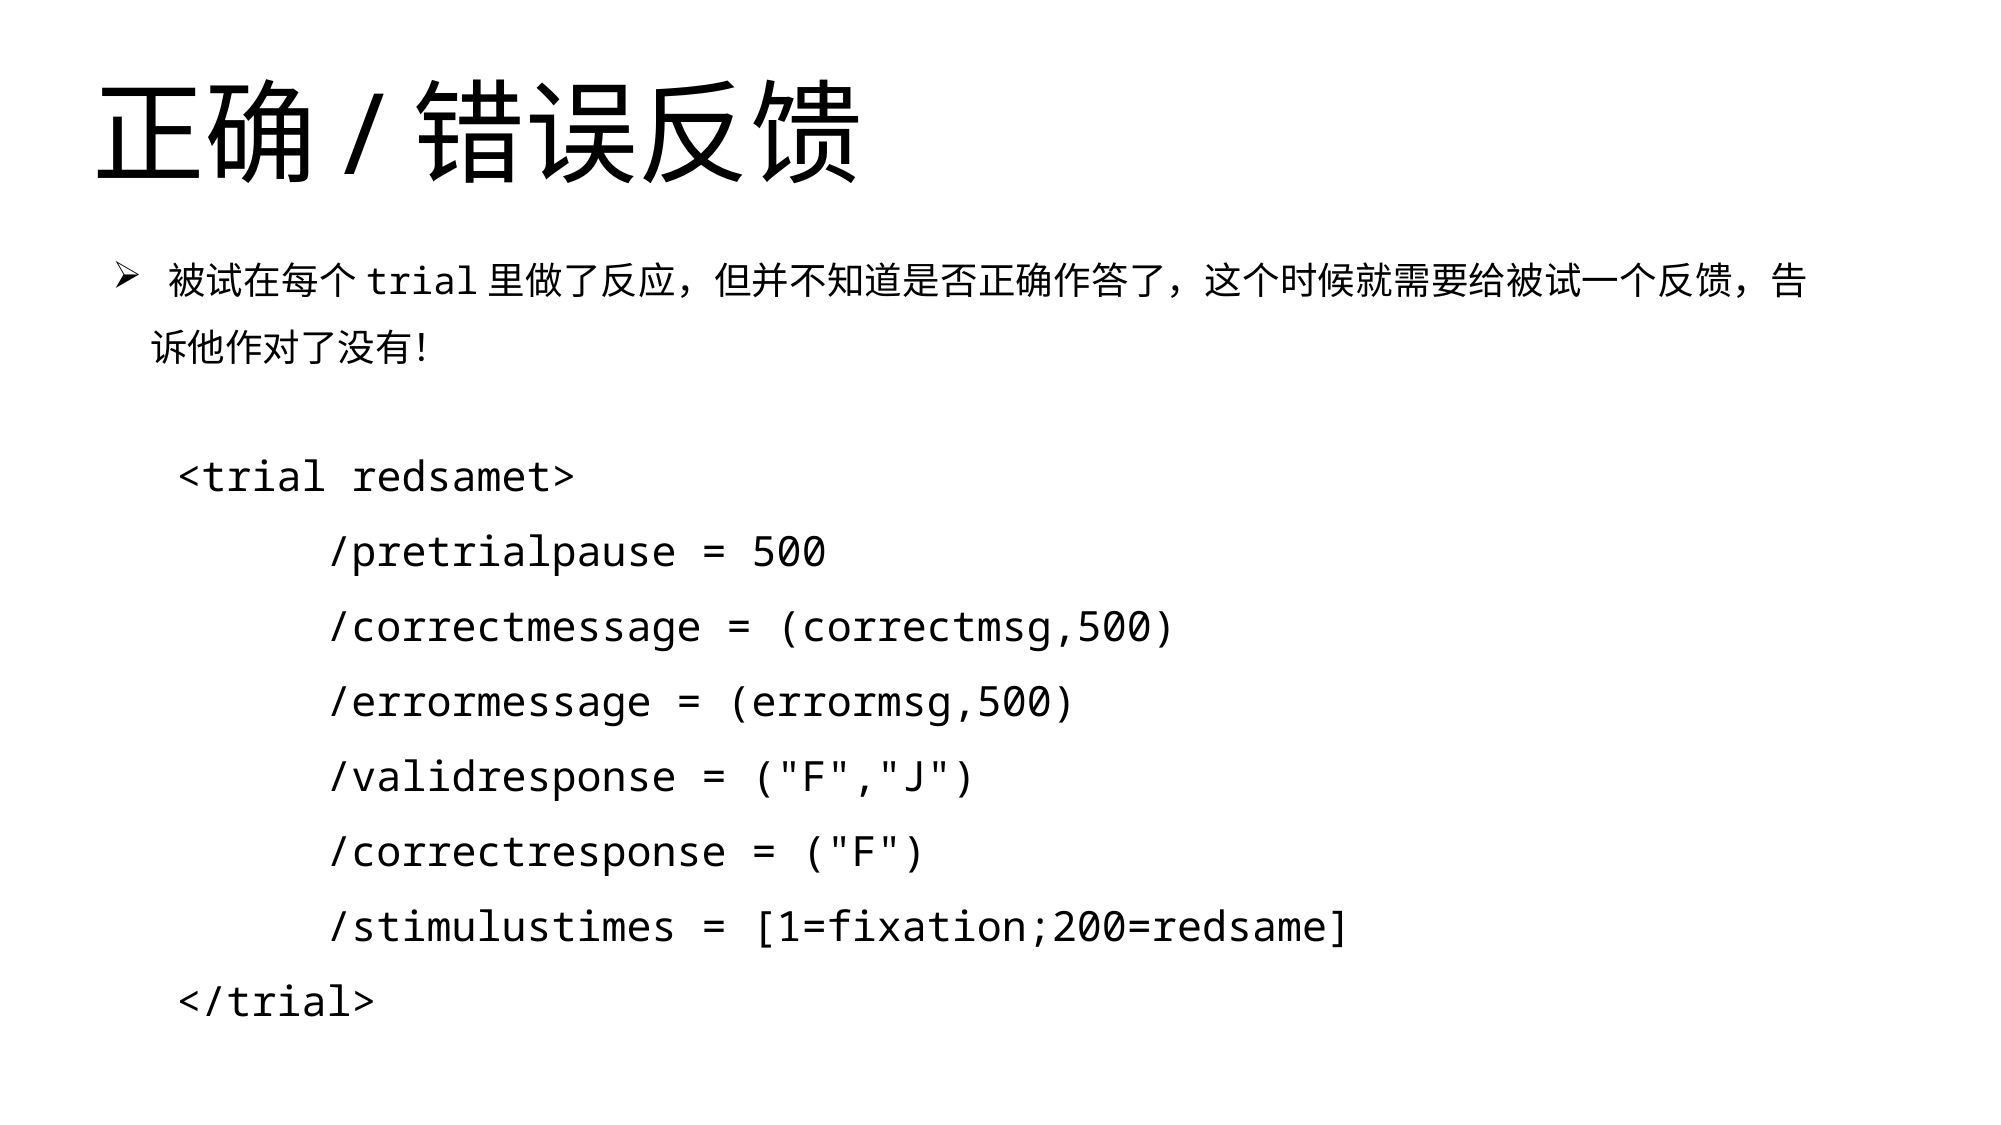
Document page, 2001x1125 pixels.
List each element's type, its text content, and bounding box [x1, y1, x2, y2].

text_box <trial redsamet> /pretrialpause = 500 /correctmessage = (correctmsg,500) /errormessage = (errormsg,500) /validresponse = ("F","J") /correctresponse = ("F") /stimulustimes = [1=fixation;200=redsame] </trial> [161, 417, 1411, 1032]
title 正确/错误反馈 [77, 29, 1802, 247]
list 被试在每个trial里做了反应，但并不知道是否正确作答了，这个时候就需要给被试一个反馈，告诉他作对了没有！ [97, 226, 1823, 1125]
